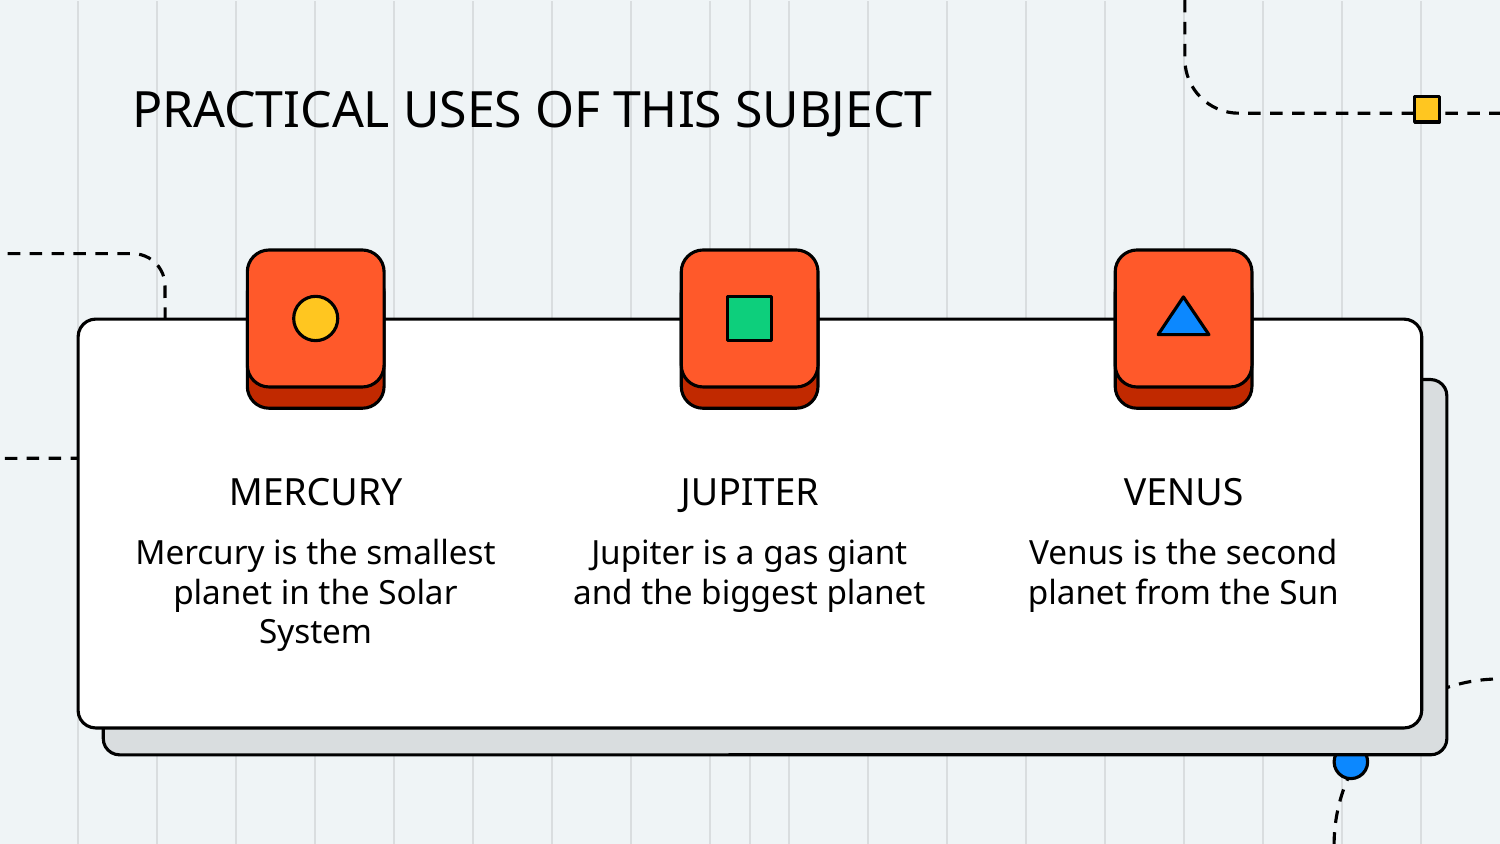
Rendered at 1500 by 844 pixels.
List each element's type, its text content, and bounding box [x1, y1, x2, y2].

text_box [247, 249, 385, 409]
title PRACTICAL USES OF THIS SUBJECT [117, 62, 1383, 157]
subtitle MERCURY [116, 452, 515, 515]
subtitle VENUS [984, 452, 1383, 515]
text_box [1114, 249, 1253, 409]
subtitle JUPITER [550, 452, 949, 515]
subtitle Mercury is the smallest planet in the Solar System [116, 515, 515, 682]
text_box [680, 249, 819, 409]
subtitle Venus is the second planet from the Sun [984, 515, 1383, 682]
subtitle Jupiter is a gas giant and the biggest planet [550, 515, 949, 682]
